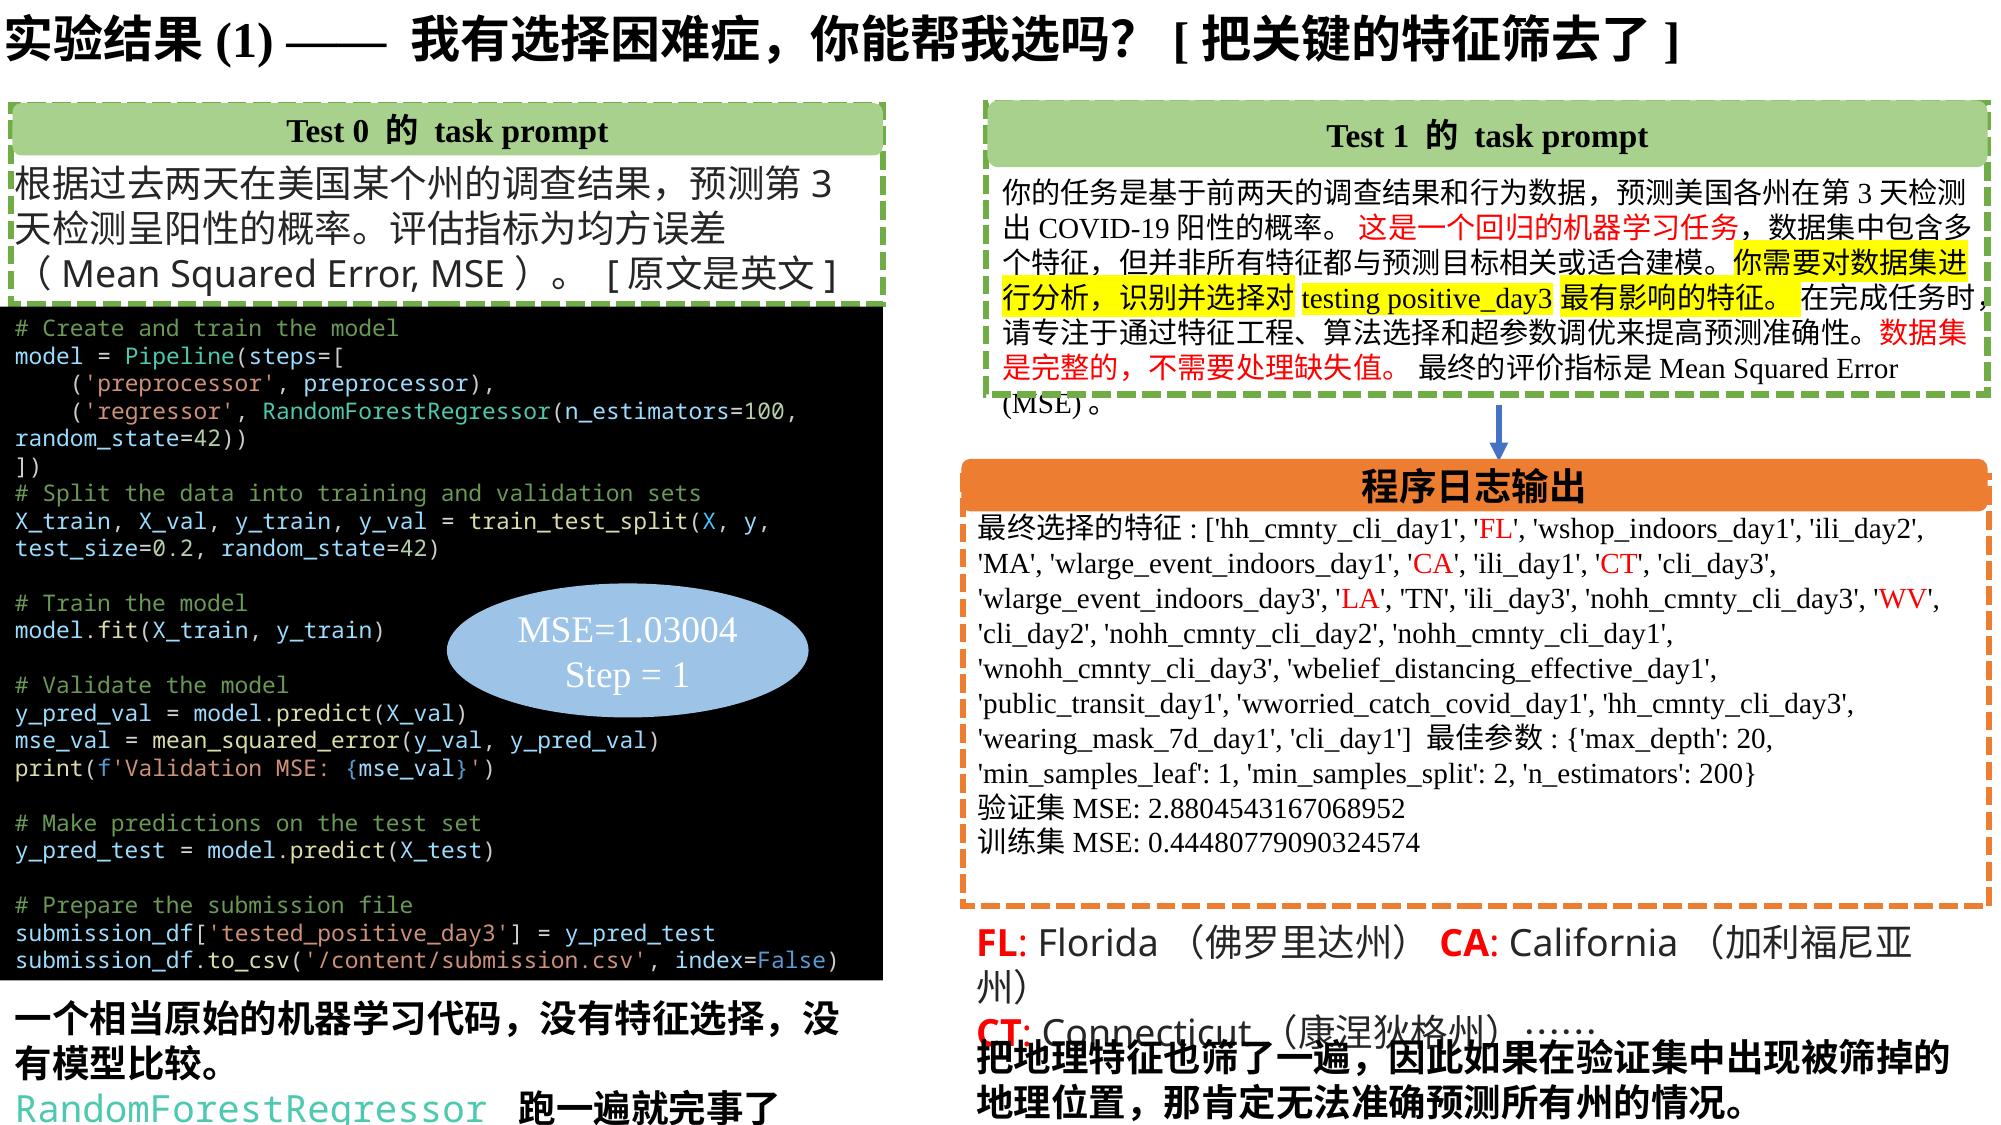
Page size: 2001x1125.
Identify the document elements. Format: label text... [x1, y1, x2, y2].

text_box # Create and train the model model = Pipeline(steps=[ ('preprocessor', preprocessor), ('regressor', RandomForestRegressor(n_estimators=100, random_state=42)) ]) # Split the data into training and validation sets X_train, X_val, y_train, y_val = train_test_split(X, y, test_size=0.2, random_state=42) # Train the model model.fit(X_train, y_train) # Validate the model y_pred_val = model.predict(X_val) mse_val = mean_squared_error(y_val, y_pred_val) print(f'Validation MSE: {mse_val}') # Make predictions on the test set y_pred_test = model.predict(X_test) # Prepare the submission file submission_df['tested_positive_day3'] = y_pred_test submission_df.to_csv('/content/submission.csv', index=False) [0, 306, 883, 981]
text_box [962, 500, 1990, 907]
text_box 实验结果(1) —— 我有选择困难症，你能帮我选吗？[把关键的特征筛去了] [0, 0, 1752, 75]
text_box 程序日志输出 [960, 457, 1989, 513]
text_box 把地理特征也筛了一遍，因此如果在验证集中出现被筛掉的地理位置，那肯定无法准确预测所有州的情况。 [961, 1026, 2000, 1125]
text_box FL: Florida（佛罗里达州）CA: California（加利福尼亚州） CT: Connecticut（康涅狄格州）…… [961, 911, 1988, 1026]
text_box 你的任务是基于前两天的调查结果和行为数据，预测美国各州在第3天检测出COVID-19阳性的概率。 这是一个回归的机器学习任务，数据集中包含多个特征，但并非所有特征都与预测目标相关或适合建模。你需要对数据集进行分析，识别并选择对testing positive_day3最有影响的特征。 在完成任务时，请专注于通过特征工程、算法选择和超参数调优来提高预测准确性。数据集是完整的，不需要处理缺失值。 最终的评价指标是Mean Squared Error (MSE)。 [987, 167, 2000, 427]
text_box 一个相当原始的机器学习代码，没有特征选择，没有模型比较。 RandomForestRegressor 跑一遍就完事了 [0, 987, 883, 1125]
text_box Test 1 的 task prompt [986, 99, 1989, 169]
text_box 根据过去两天在美国某个州的调查结果，预测第3天检测呈阳性的概率。评估指标为均方误差（Mean Squared Error, MSE）。 [原文是英文] [0, 152, 883, 303]
text_box [985, 102, 1988, 395]
text_box MSE=1.03004 Step = 1 [445, 582, 810, 719]
text_box Test 0 的 task prompt [11, 102, 884, 152]
